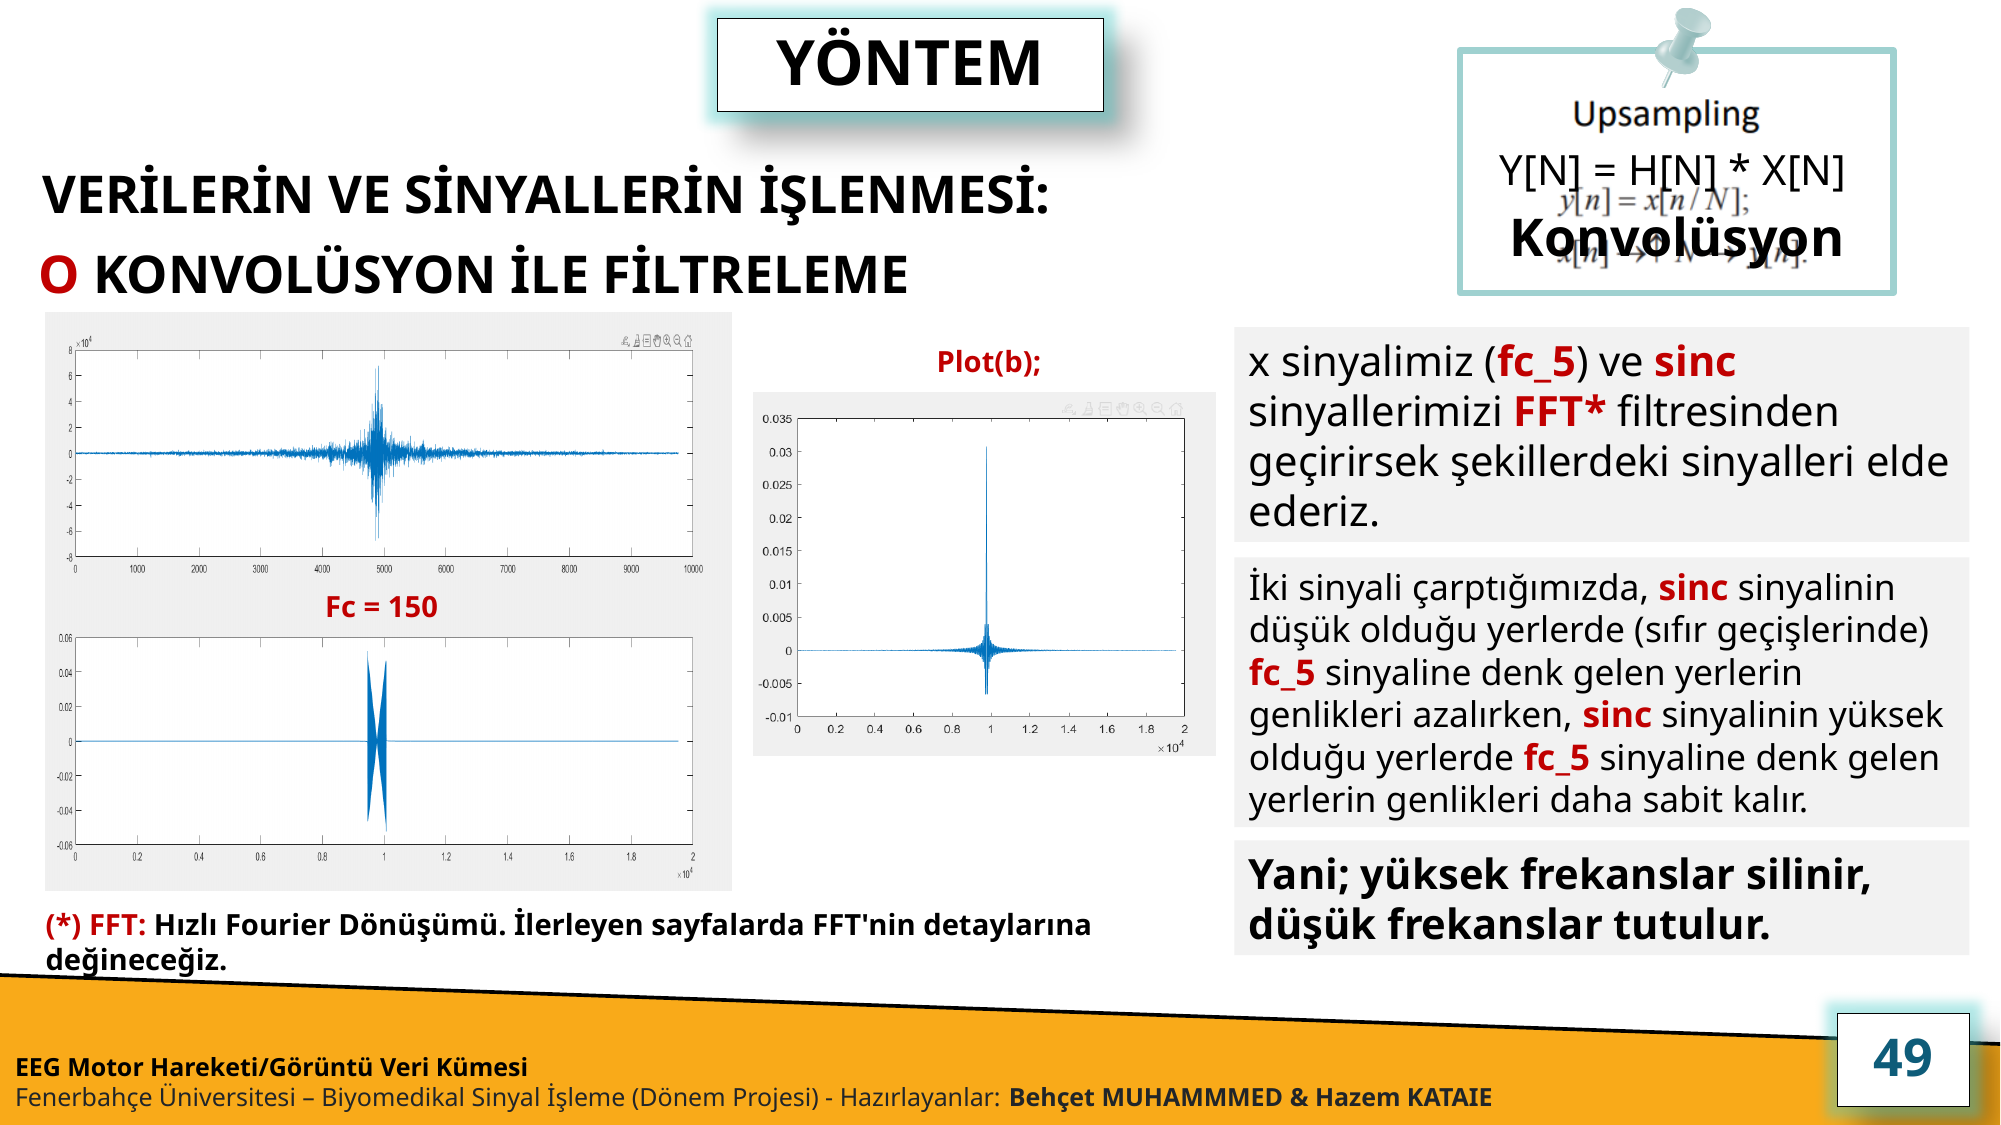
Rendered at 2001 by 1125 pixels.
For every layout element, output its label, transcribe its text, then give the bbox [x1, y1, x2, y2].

text_box İki sinyali çarptığımızda, sinc sinyalinin düşük olduğu yerlerde (sıfır geçişlerinde) fc_5 sinyaline denk gelen yerlerin genlikleri azalırken, sinc sinyalinin yüksek olduğu yerlerde fc_5 sinyaline denk gelen yerlerin genlikleri daha sabit kalır. [1234, 557, 1970, 828]
text_box (*) FFT: Hızlı Fourier Dönüşümü. İlerleyen sayfalarda FFT'nin detaylarına değineceğiz. [30, 898, 1199, 984]
text_box 49 [1837, 1013, 1970, 1107]
text_box yöntem [717, 18, 1104, 112]
text_box x sinyalimiz (fc_5) ve sinc sinyallerimizi FFT* filtresinden geçirirsek şekillerdeki sinyalleri elde ederiz. [1234, 327, 1970, 542]
footer EEG Motor Hareketi/Görüntü Veri Kümesi Fenerbahçe Üniversitesi – Biyomedikal Sinyal İşleme (Dönem Projesi) - Hazırlayanlar: Behçet MUHAMMMED & Hazem KATAIE [0, 1044, 1523, 1118]
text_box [1530, 91, 1837, 267]
text_box Verilerin ve sinyallerin işlenmesi: [27, 150, 1157, 243]
picture [45, 312, 732, 891]
picture [753, 392, 1216, 756]
picture [1462, 8, 1891, 290]
text_box Yani; yüksek frekanslar silinir, düşük frekanslar tutulur. [1234, 840, 1970, 956]
text_box Plot(b); [921, 336, 1078, 386]
text_box O KONVOLÜSYON İLE FİLTRELEME [23, 234, 963, 312]
